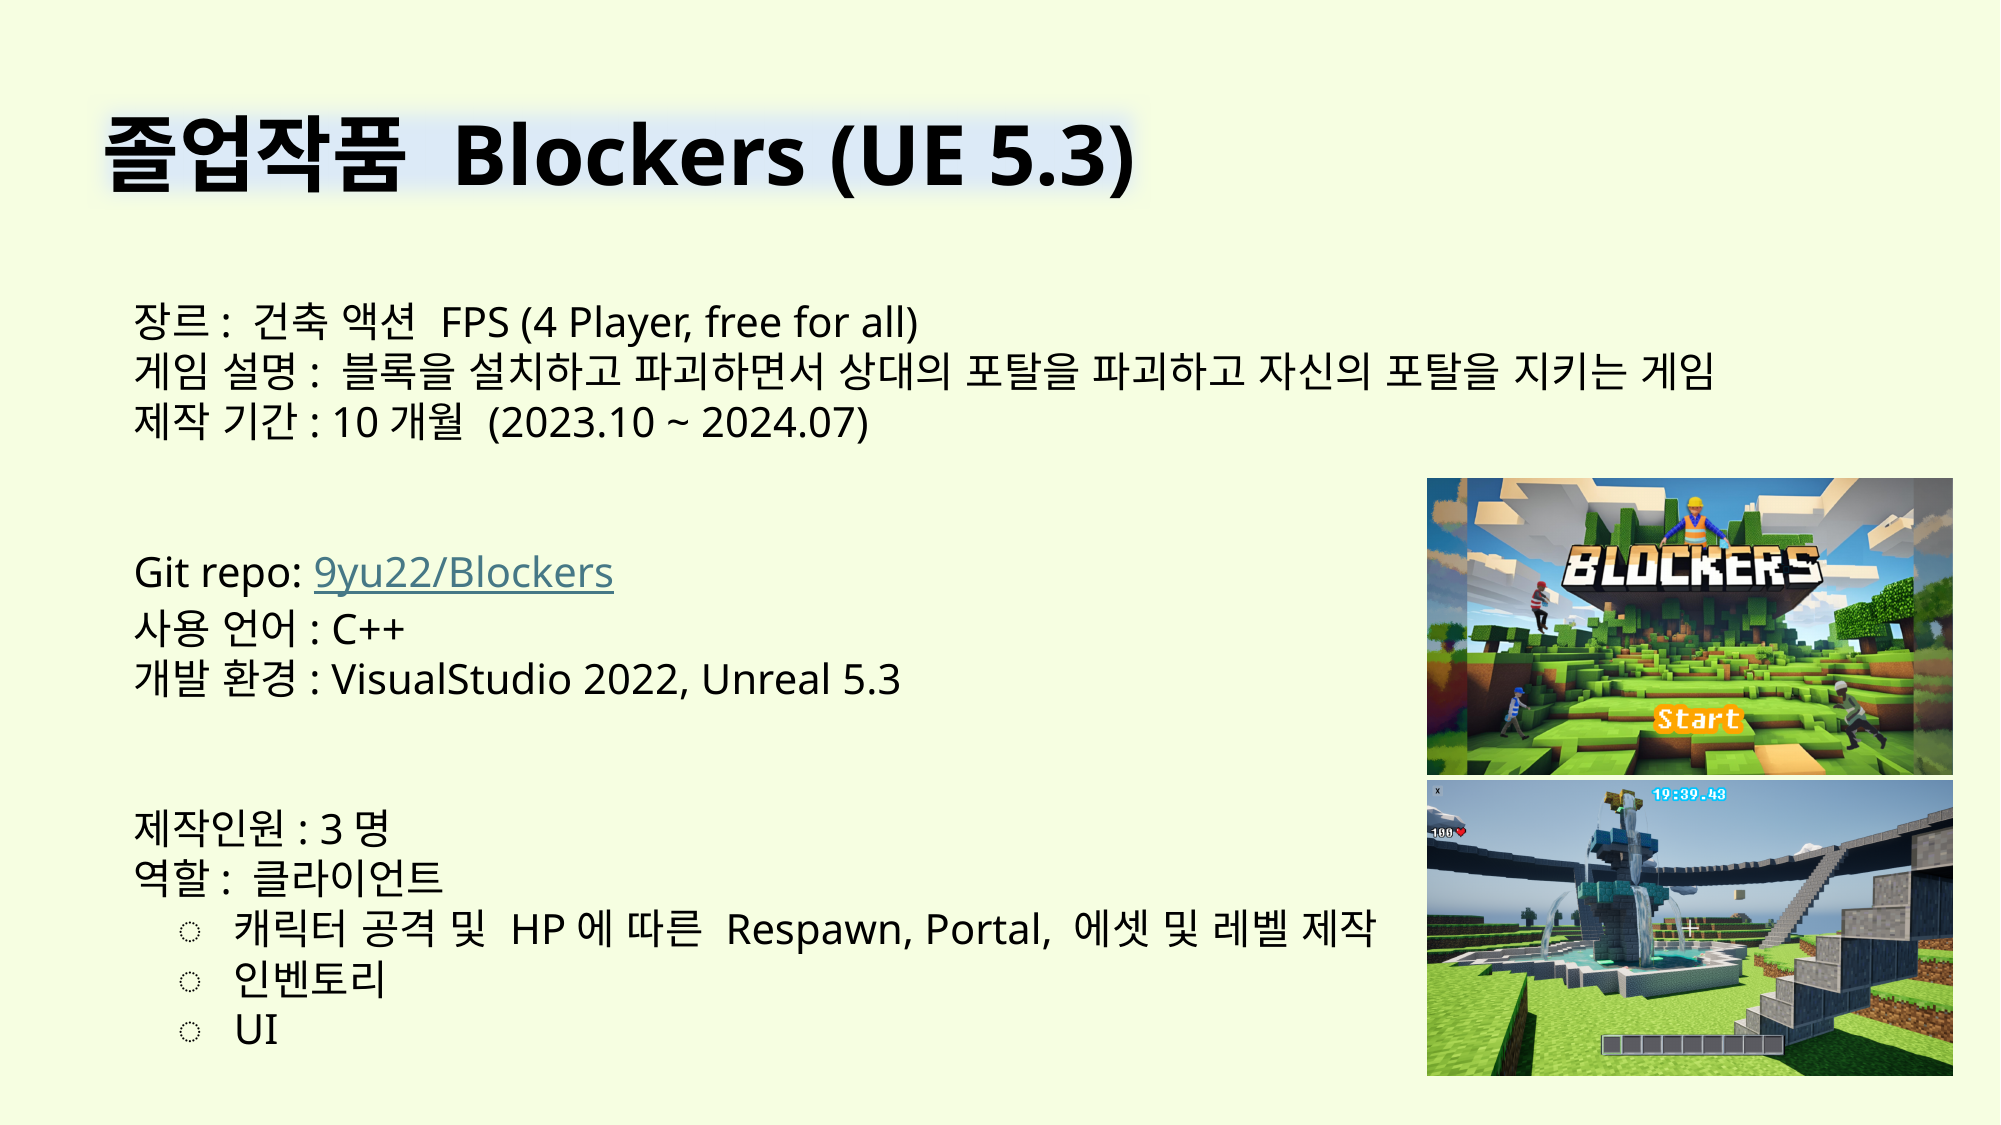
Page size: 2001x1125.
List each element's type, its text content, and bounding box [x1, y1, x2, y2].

text_box 졸업작품 Blockers (UE 5.3) [124, 130, 1118, 176]
picture [1426, 779, 1953, 1076]
text_box 장르: 건축 액션 FPS (4 Player, free for all) 게임 설명: 블록을 설치하고 파괴하면서 상대의 포탈을 파괴하고 자신의 포탈을 지키는 게임 제작 기간: 10개월 (2023.10 ~ 2024.07) Git repo: 9yu22/Blockers 사용 언어: C++ 개발 환경: VisualStudio 2022, Unreal 5.3 제작인원: 3명 역할: 클라이언트 캐릭터 공격 및 HP에 따른 Respawn, Portal, 에셋 및 레벨 제작 인벤토리 UI [118, 288, 1881, 1061]
picture [1426, 478, 1953, 775]
